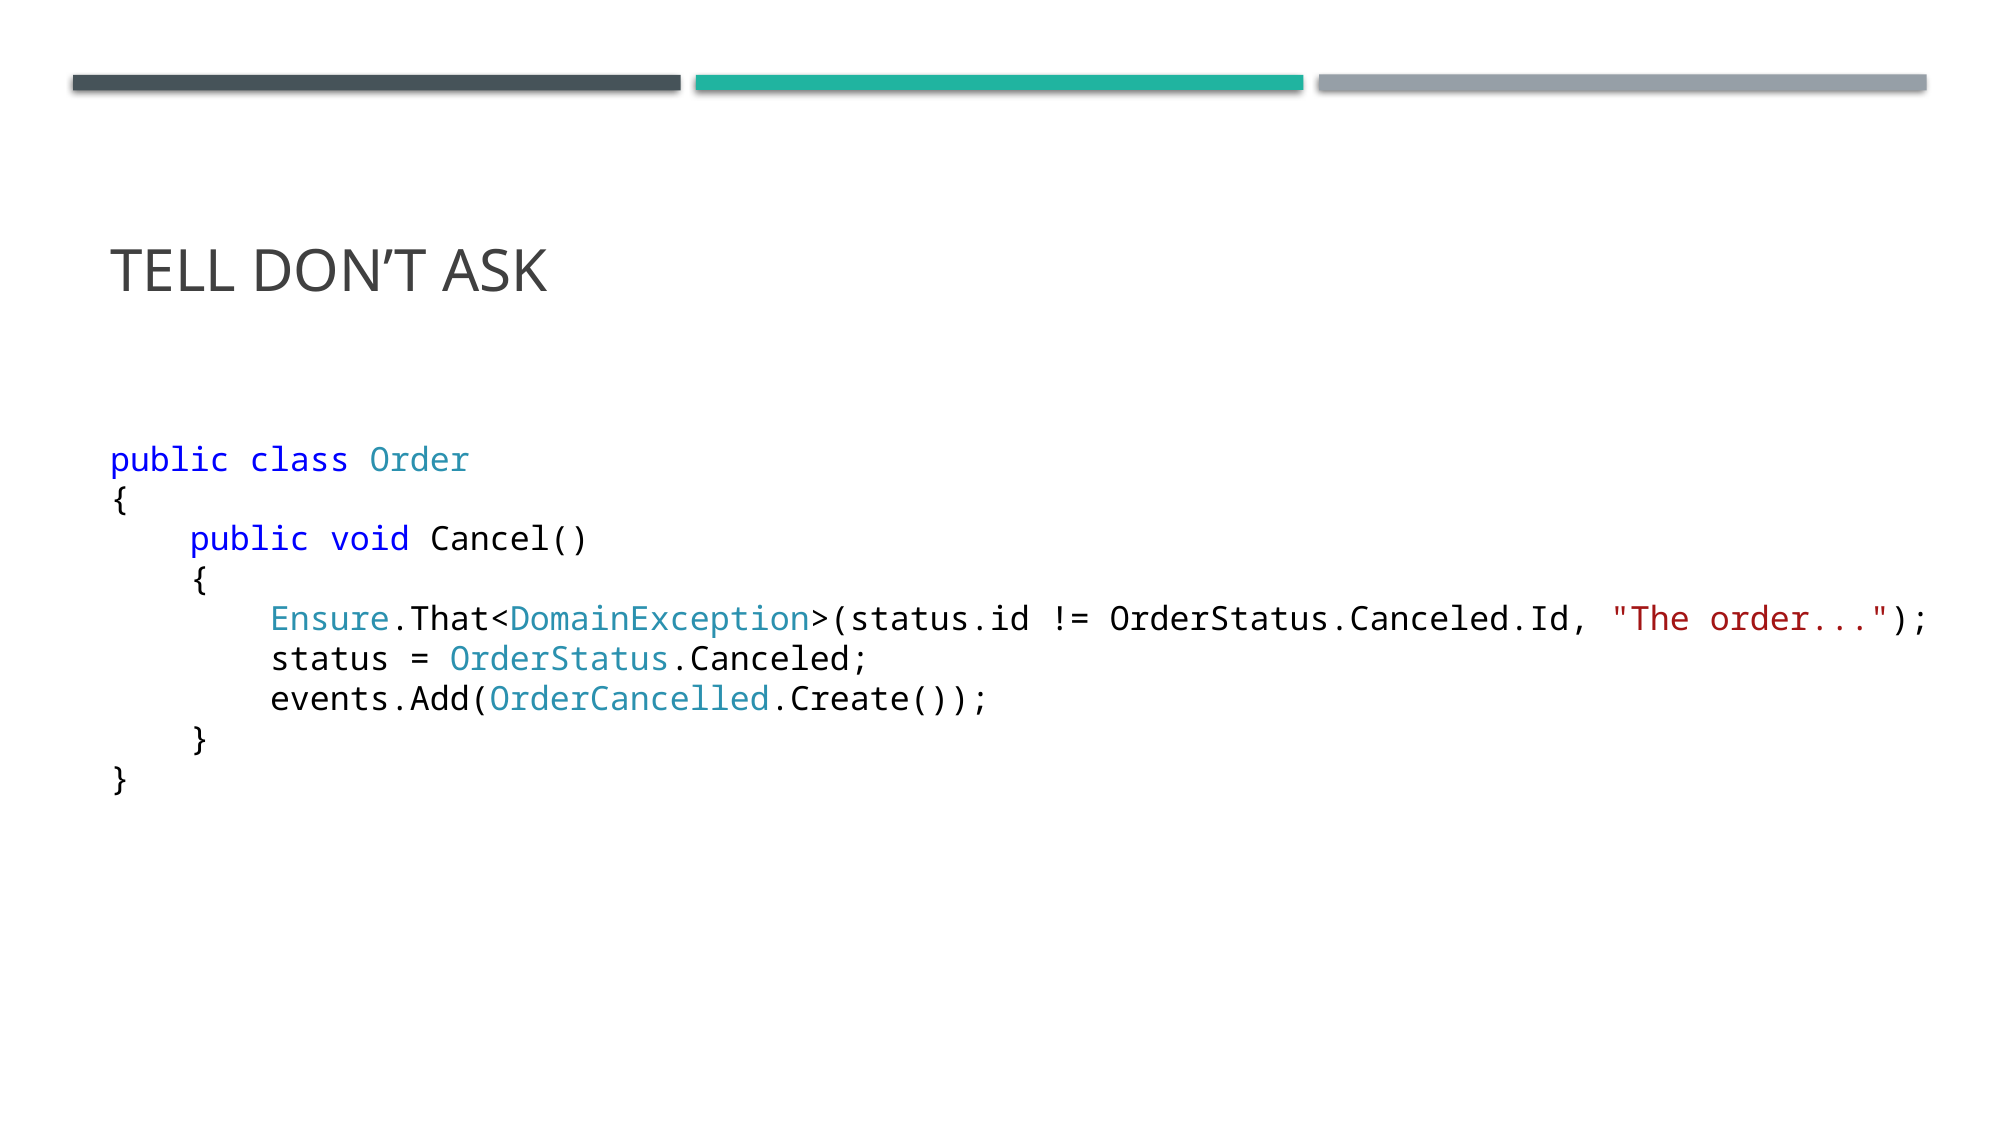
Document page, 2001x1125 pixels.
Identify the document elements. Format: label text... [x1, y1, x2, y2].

title TELL DON’T ASK [95, 115, 1905, 311]
text_box public class Order { public void Cancel() { Ensure.That<DomainException>(status.id != OrderStatus.Canceled.Id, "The order..."); status = OrderStatus.Canceled; events.Add(OrderCancelled.Create()); } } [95, 430, 2000, 805]
